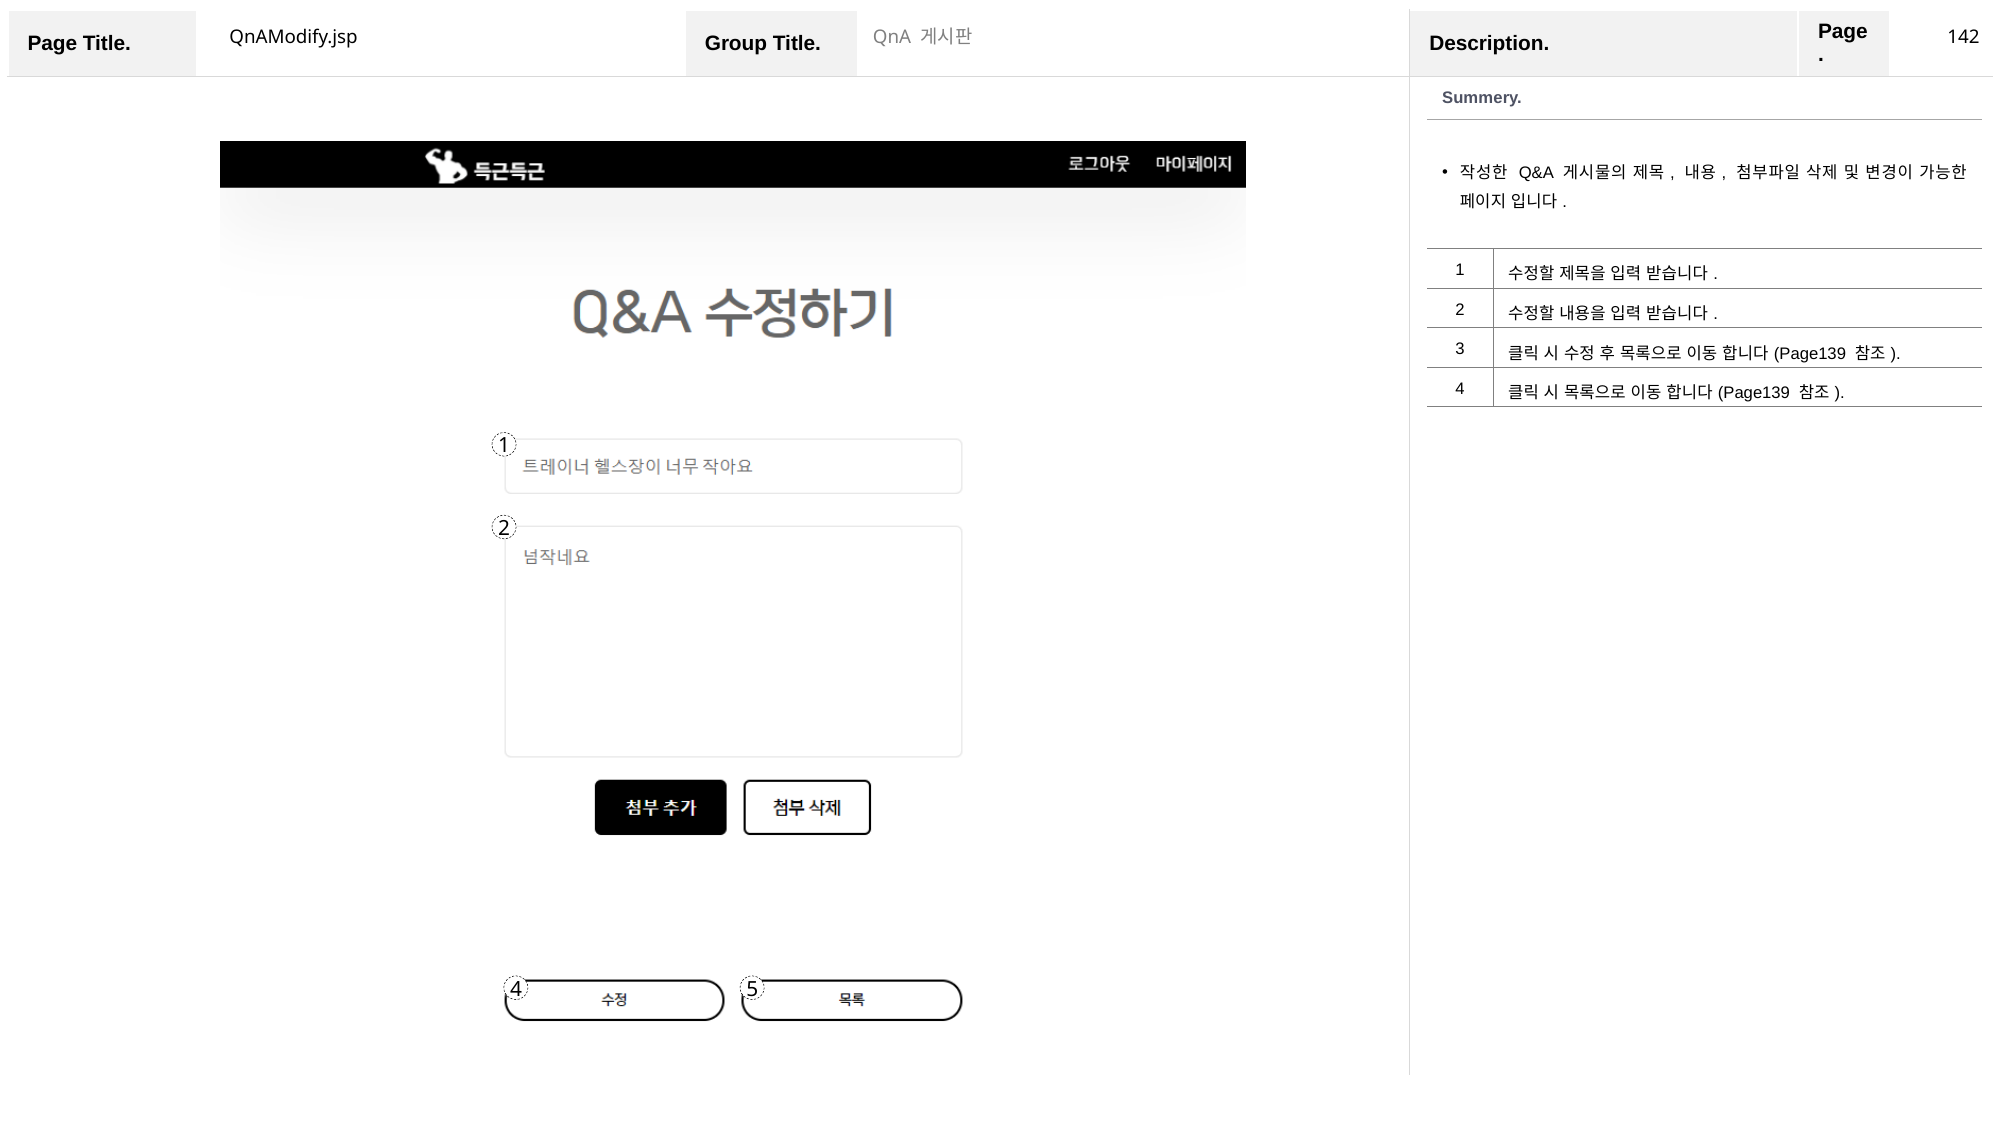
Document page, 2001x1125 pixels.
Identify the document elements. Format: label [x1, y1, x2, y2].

table_cell [1427, 120, 1982, 248]
table_cell [1427, 368, 1493, 406]
picture [220, 141, 1247, 1071]
table_cell [1494, 368, 1982, 406]
table_cell [1427, 289, 1493, 327]
table_cell [1494, 289, 1982, 327]
list [196, 18, 684, 55]
text_box [1932, 17, 1995, 55]
table_cell [1494, 328, 1982, 367]
list [858, 18, 1405, 55]
table_cell [1427, 249, 1493, 288]
table_header [1427, 77, 1982, 119]
table_cell [1427, 328, 1493, 367]
table_cell [1494, 249, 1982, 288]
